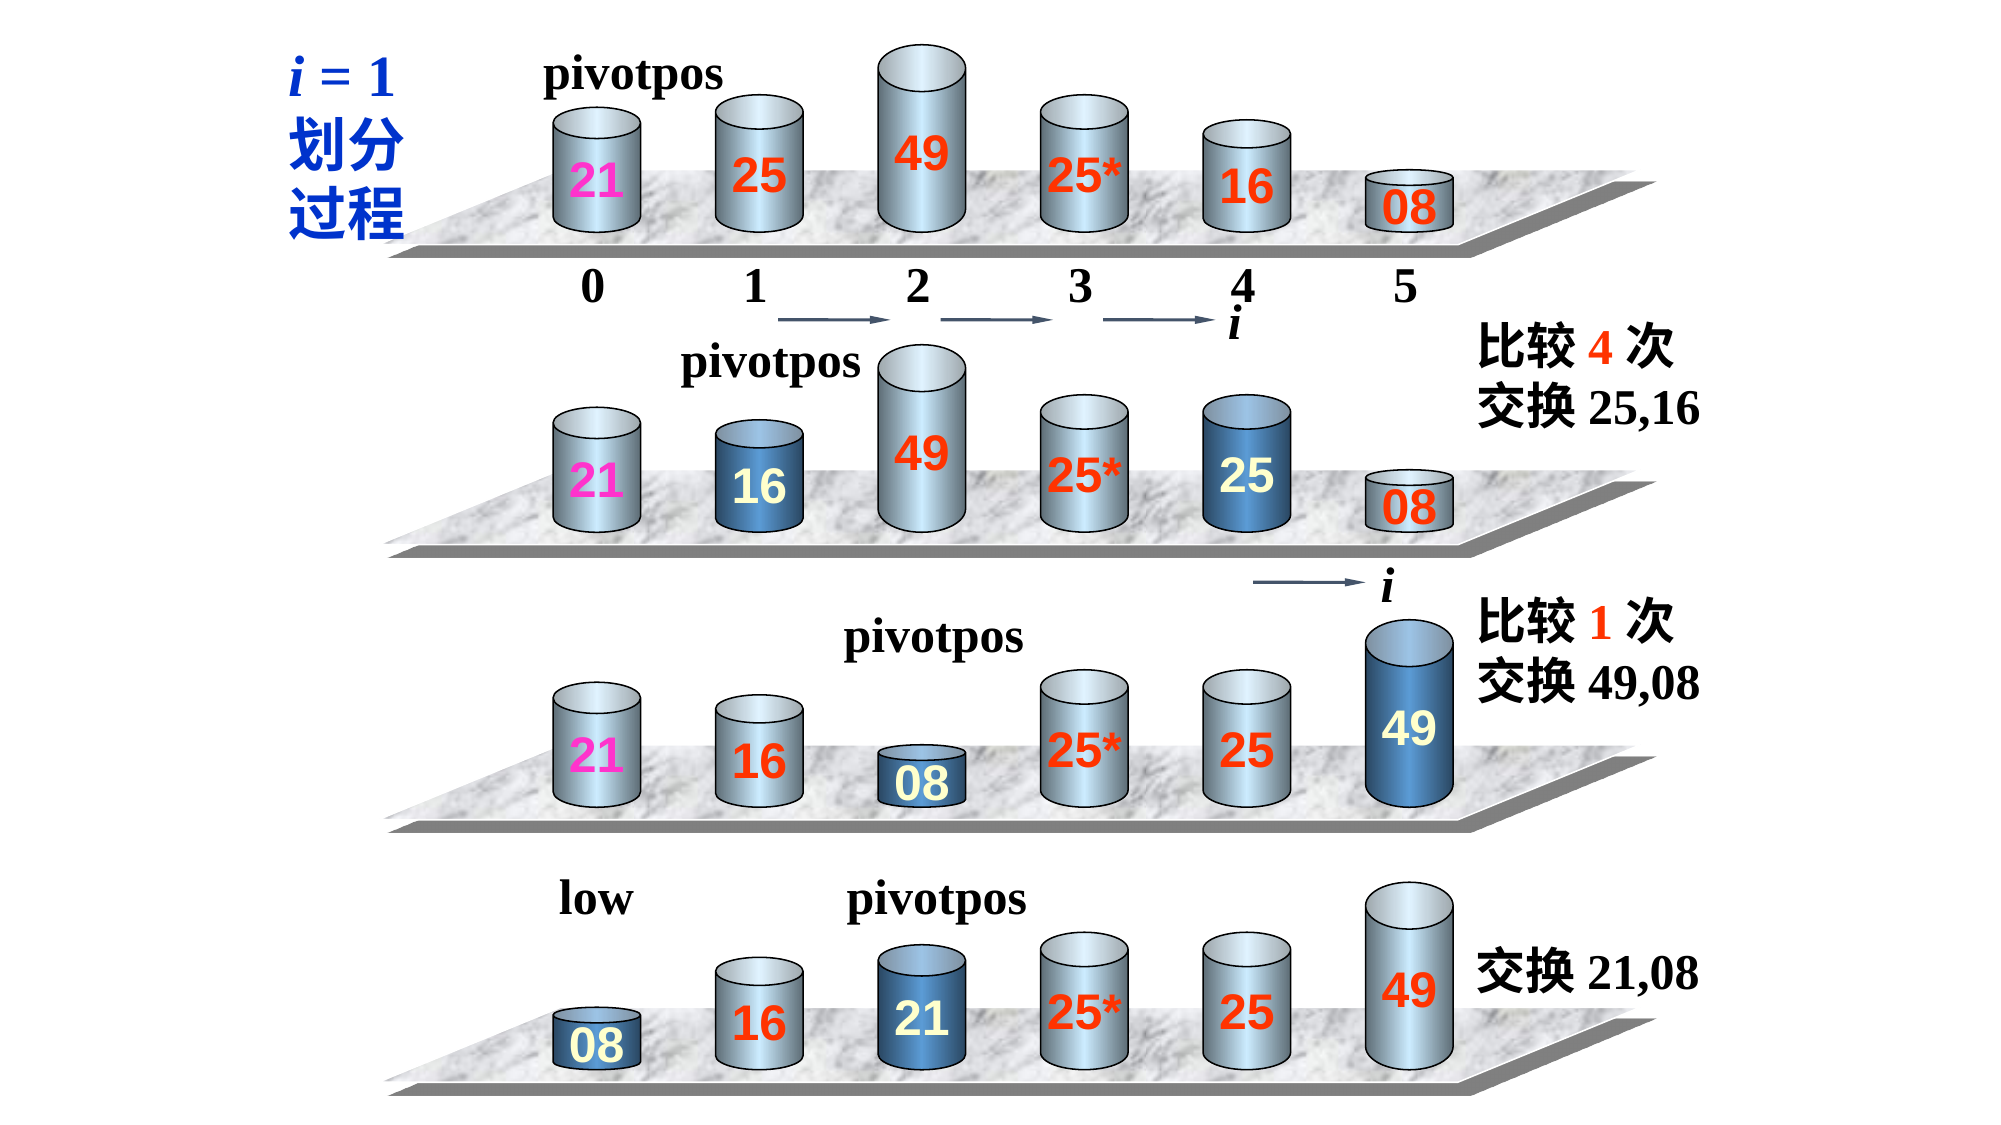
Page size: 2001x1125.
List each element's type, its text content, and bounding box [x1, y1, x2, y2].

text_box 25 [1203, 932, 1291, 1070]
text_box 25* [1041, 394, 1128, 429]
text_box [940, 315, 1054, 324]
text_box 08 [1365, 469, 1454, 533]
text_box 16 [1365, 469, 1453, 485]
text_box 21 [878, 944, 966, 1070]
text_box 49 [878, 944, 966, 976]
text_box 16 [715, 694, 804, 808]
text_box 0 1 2 3 4 5 [715, 694, 803, 722]
text_box 16 [1203, 119, 1291, 233]
text_box 49 [1365, 882, 1454, 1070]
text_box i = 0 [878, 744, 966, 760]
text_box [1253, 578, 1365, 587]
text_box 25* [1040, 394, 1129, 533]
text_box 16 [715, 957, 804, 1070]
text_box [1366, 882, 1454, 929]
text_box 比较4次 交换25,16 [1461, 307, 1716, 442]
text_box 08 [1365, 169, 1454, 233]
text_box 比较1次 交换49,08 [1461, 582, 1716, 717]
text_box [869, 315, 891, 323]
text_box pivotpos [828, 594, 1040, 670]
text_box 25 [1203, 669, 1291, 808]
text_box 交换21,08 [1460, 932, 1715, 1007]
text_box 25 [1203, 394, 1291, 533]
text_box 08 [878, 744, 966, 808]
text_box [378, 1007, 1641, 1083]
text_box 最小者 16 交换25,16 [553, 682, 641, 713]
text_box [553, 107, 641, 138]
text_box 16 [1365, 620, 1454, 666]
text_box pivotpos [665, 319, 877, 395]
text_box 08 [553, 1007, 641, 1070]
text_box 25* [1040, 94, 1129, 233]
text_box 25 [715, 94, 804, 233]
text_box 21 [553, 682, 641, 808]
text_box [878, 44, 966, 91]
text_box 16 [553, 407, 641, 438]
text_box 25* [1040, 669, 1129, 808]
text_box [481, 169, 1641, 245]
text_box 08 [1203, 669, 1290, 704]
text_box 49 [1365, 619, 1454, 808]
text_box 21 [1203, 119, 1291, 147]
text_box pivotpos [528, 32, 739, 107]
text_box 21 [553, 407, 641, 533]
text_box 25* [1203, 932, 1291, 966]
text_box 25* [1040, 932, 1129, 1070]
text_box 08 [1041, 932, 1128, 966]
text_box [378, 744, 1641, 820]
text_box [378, 469, 1641, 545]
text_box 21 [553, 107, 641, 233]
text_box 0 1 2 3 4 5 [565, 244, 1433, 320]
text_box 49 [878, 44, 966, 233]
text_box 21 [1203, 394, 1290, 429]
text_box i [1213, 282, 1257, 357]
text_box [1041, 94, 1128, 129]
text_box i [1365, 544, 1410, 620]
text_box 49 [878, 344, 966, 533]
text_box 49 [878, 344, 966, 391]
text_box 08 [553, 1007, 641, 1022]
text_box low pivotpos [544, 857, 1043, 932]
text_box 25 [1041, 669, 1128, 704]
text_box [1103, 315, 1213, 324]
text_box 25* [715, 419, 803, 447]
text_box 16 [715, 419, 804, 533]
text_box 25 [1365, 169, 1453, 185]
text_box 49 [715, 957, 803, 985]
text_box [716, 94, 803, 129]
text_box i = 1 划分 过程 [274, 30, 481, 255]
